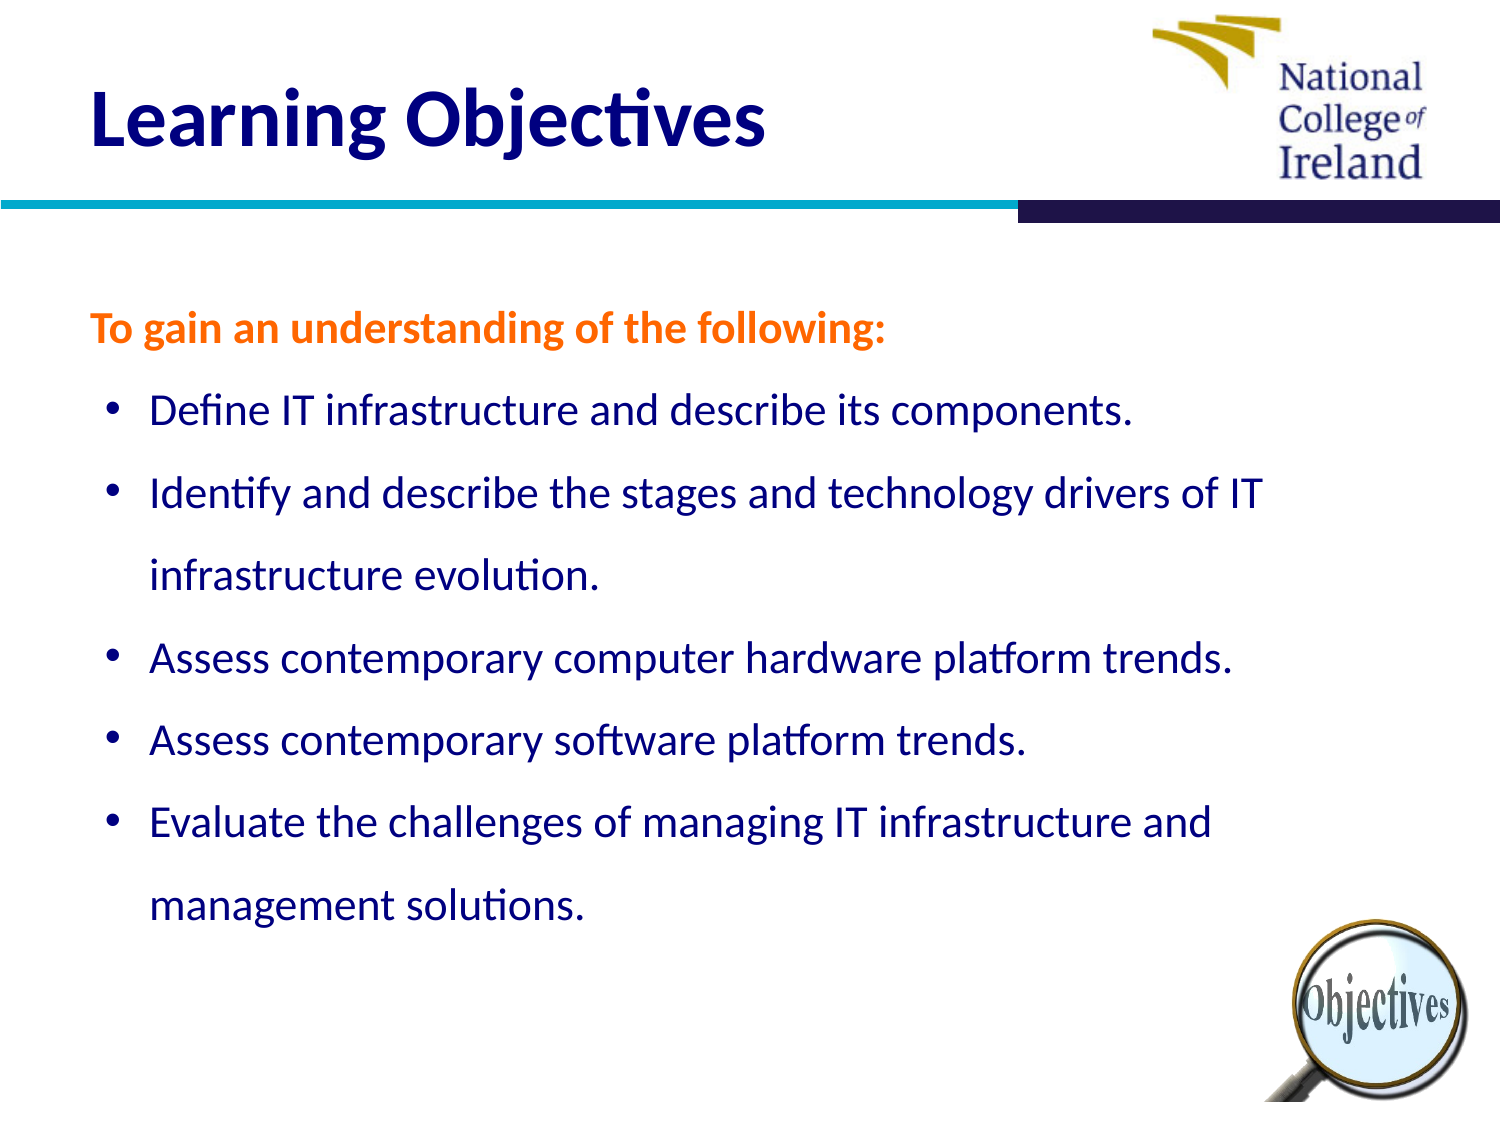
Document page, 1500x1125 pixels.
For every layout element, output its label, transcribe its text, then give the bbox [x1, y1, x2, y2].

list To gain an understanding of the following: Define IT infrastructure and describe its components. Identify and describe the stages and technology drivers of IT infrastructure evolution. Assess contemporary computer hardware platform trends. Assess contemporary software platform trends. Evaluate the challenges of managing IT infrastructure and management solutions. [75, 262, 1425, 1005]
picture [1229, 904, 1500, 1102]
title Learning Objectives [75, 19, 1425, 207]
